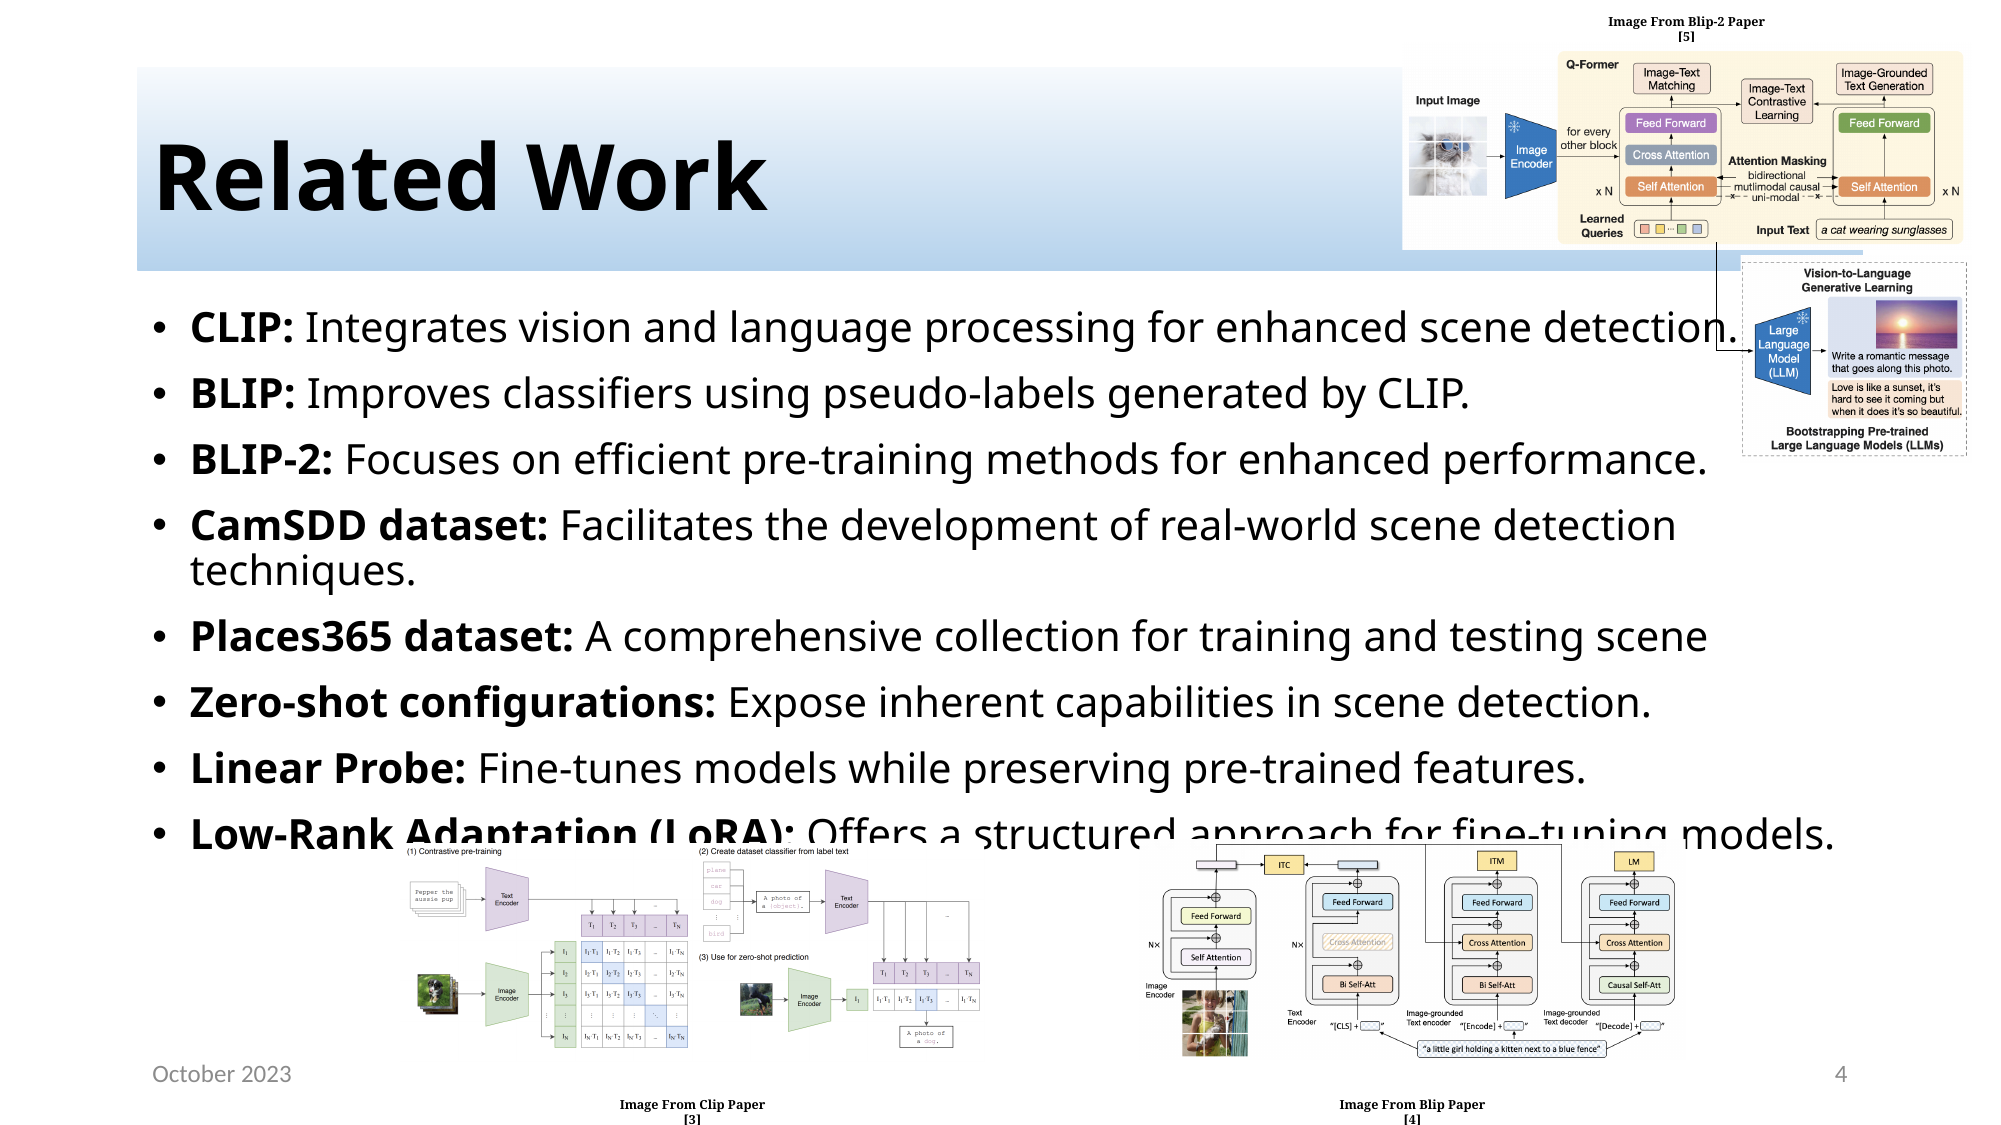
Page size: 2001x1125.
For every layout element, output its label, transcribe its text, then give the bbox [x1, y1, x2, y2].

slide_number 4 [1412, 1042, 1863, 1103]
text_box Image From Clip Paper [3] [601, 1089, 784, 1125]
picture [1139, 839, 1686, 1060]
text_box Image From Blip Paper [4] [1321, 1089, 1504, 1125]
text_box Image From Blip-2 Paper [5] [1591, 6, 1782, 42]
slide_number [137, 1042, 588, 1103]
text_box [1402, 42, 1971, 463]
picture [400, 843, 985, 1062]
title Related Work [137, 67, 1402, 271]
list CLIP: Integrates vision and language processing for enhanced scene detection. BLIP: Improves classifiers using pseudo-labels generated by CLIP. BLIP-2: Focuses on efficient pre-training methods for enhanced performance. CamSDD dataset: Facilitates the development of real-world scene detection techniques. Places365 dataset: A comprehensive collection for training and testing scene Zero-shot configurations: Expose inherent capabilities in scene detection. Linear Probe: Fine-tunes models while preserving pre-trained features. Low-Rank Adaptation (LoRA): Offers a structured approach for fine-tuning models. [137, 299, 1863, 1014]
